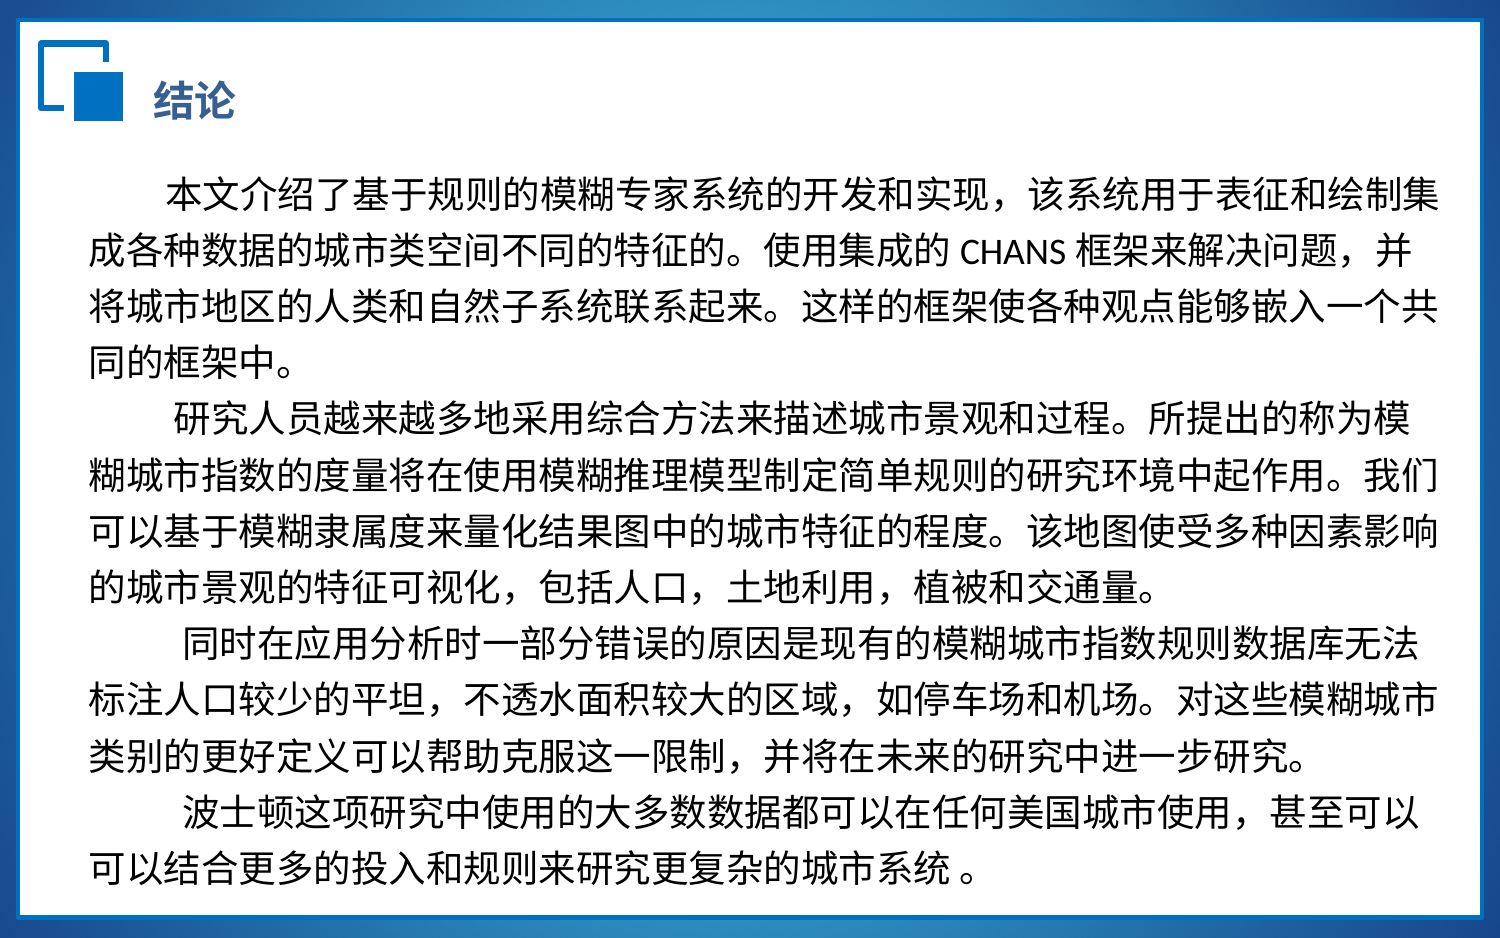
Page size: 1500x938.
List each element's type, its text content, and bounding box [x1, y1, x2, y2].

text_box [39, 41, 108, 110]
text_box 本文介绍了基于规则的模糊专家系统的开发和实现，该系统用于表征和绘制集成各种数据的城市类空间不同的特征的。使用集成的CHANS框架来解决问题，并将城市地区的人类和自然子系统联系起来。这样的框架使各种观点能够嵌入一个共同的框架中。 研究人员越来越多地采用综合方法来描述城市景观和过程。所提出的称为模糊城市指数的度量将在使用模糊推理模型制定简单规则的研究环境中起作用。我们可以基于模糊隶属度来量化结果图中的城市特征的程度。该地图使受多种因素影响的城市景观的特征可视化，包括人口，土地利用，植被和交通量。 同时在应用分析时一部分错误的原因是现有的模糊城市指数规则数据库无法标注人口较少的平坦，不透水面积较大的区域，如停车场和机场。对这些模糊城市类别的更好定义可以帮助克服这一限制，并将在未来的研究中进一步研究。 波士顿这项研究中使用的大多数数据都可以在任何美国城市使用，甚至可以可以结合更多的投入和规则来研究更复杂的城市系统 。 [73, 151, 1459, 938]
picture [0, 0, 1500, 938]
text_box [16, 18, 1484, 920]
text_box [67, 65, 130, 128]
text_box 结论 [138, 67, 252, 132]
